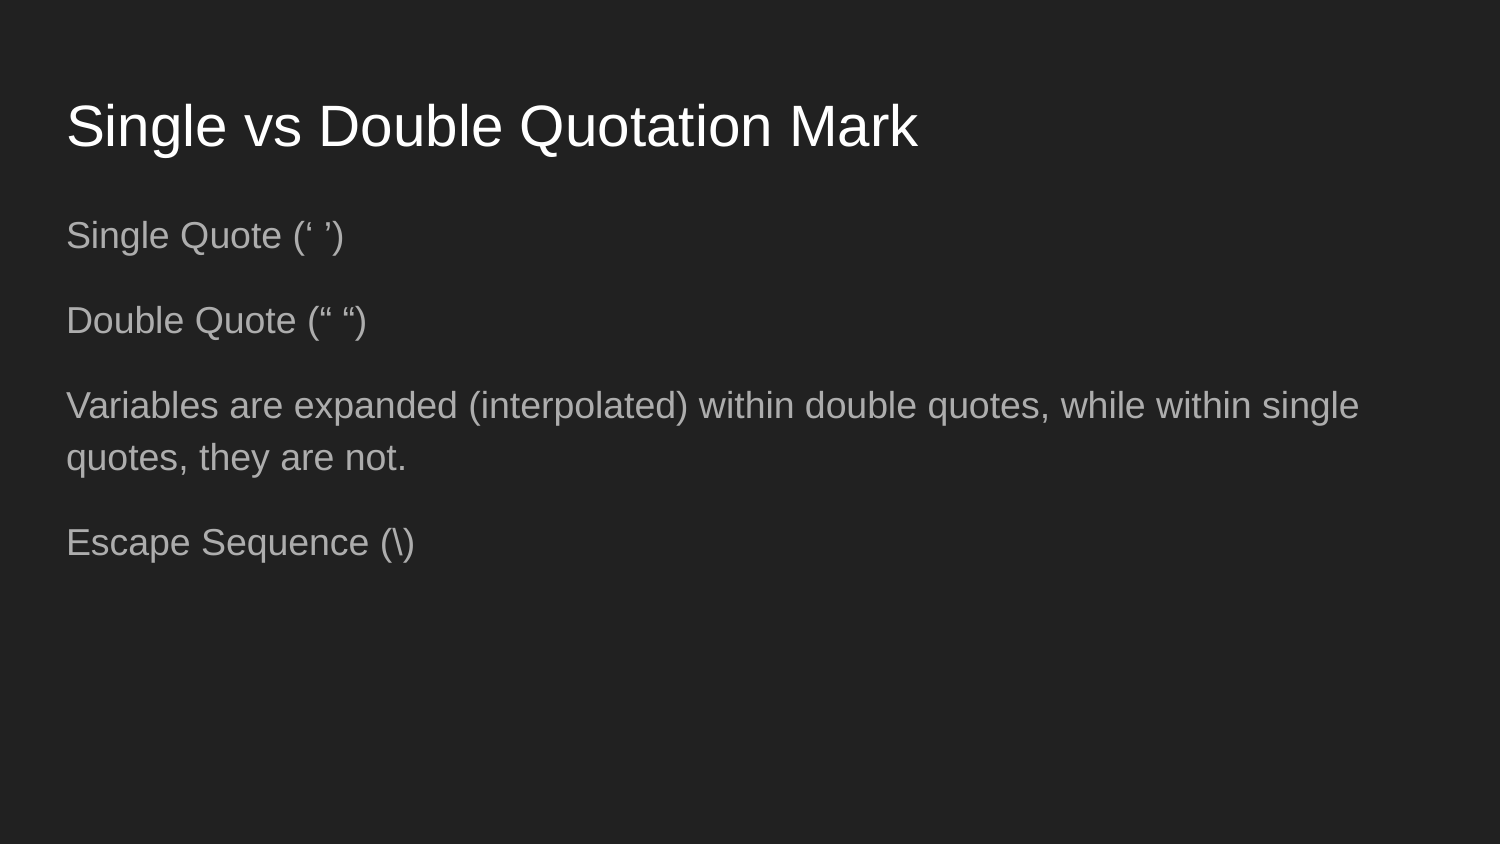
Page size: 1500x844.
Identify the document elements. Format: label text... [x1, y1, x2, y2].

list Single Quote (‘ ’) Double Quote (“ “) Variables are expanded (interpolated) within double quotes, while within single quotes, they are not. Escape Sequence (\) [51, 189, 1449, 750]
title Single vs Double Quotation Mark [51, 72, 1449, 167]
